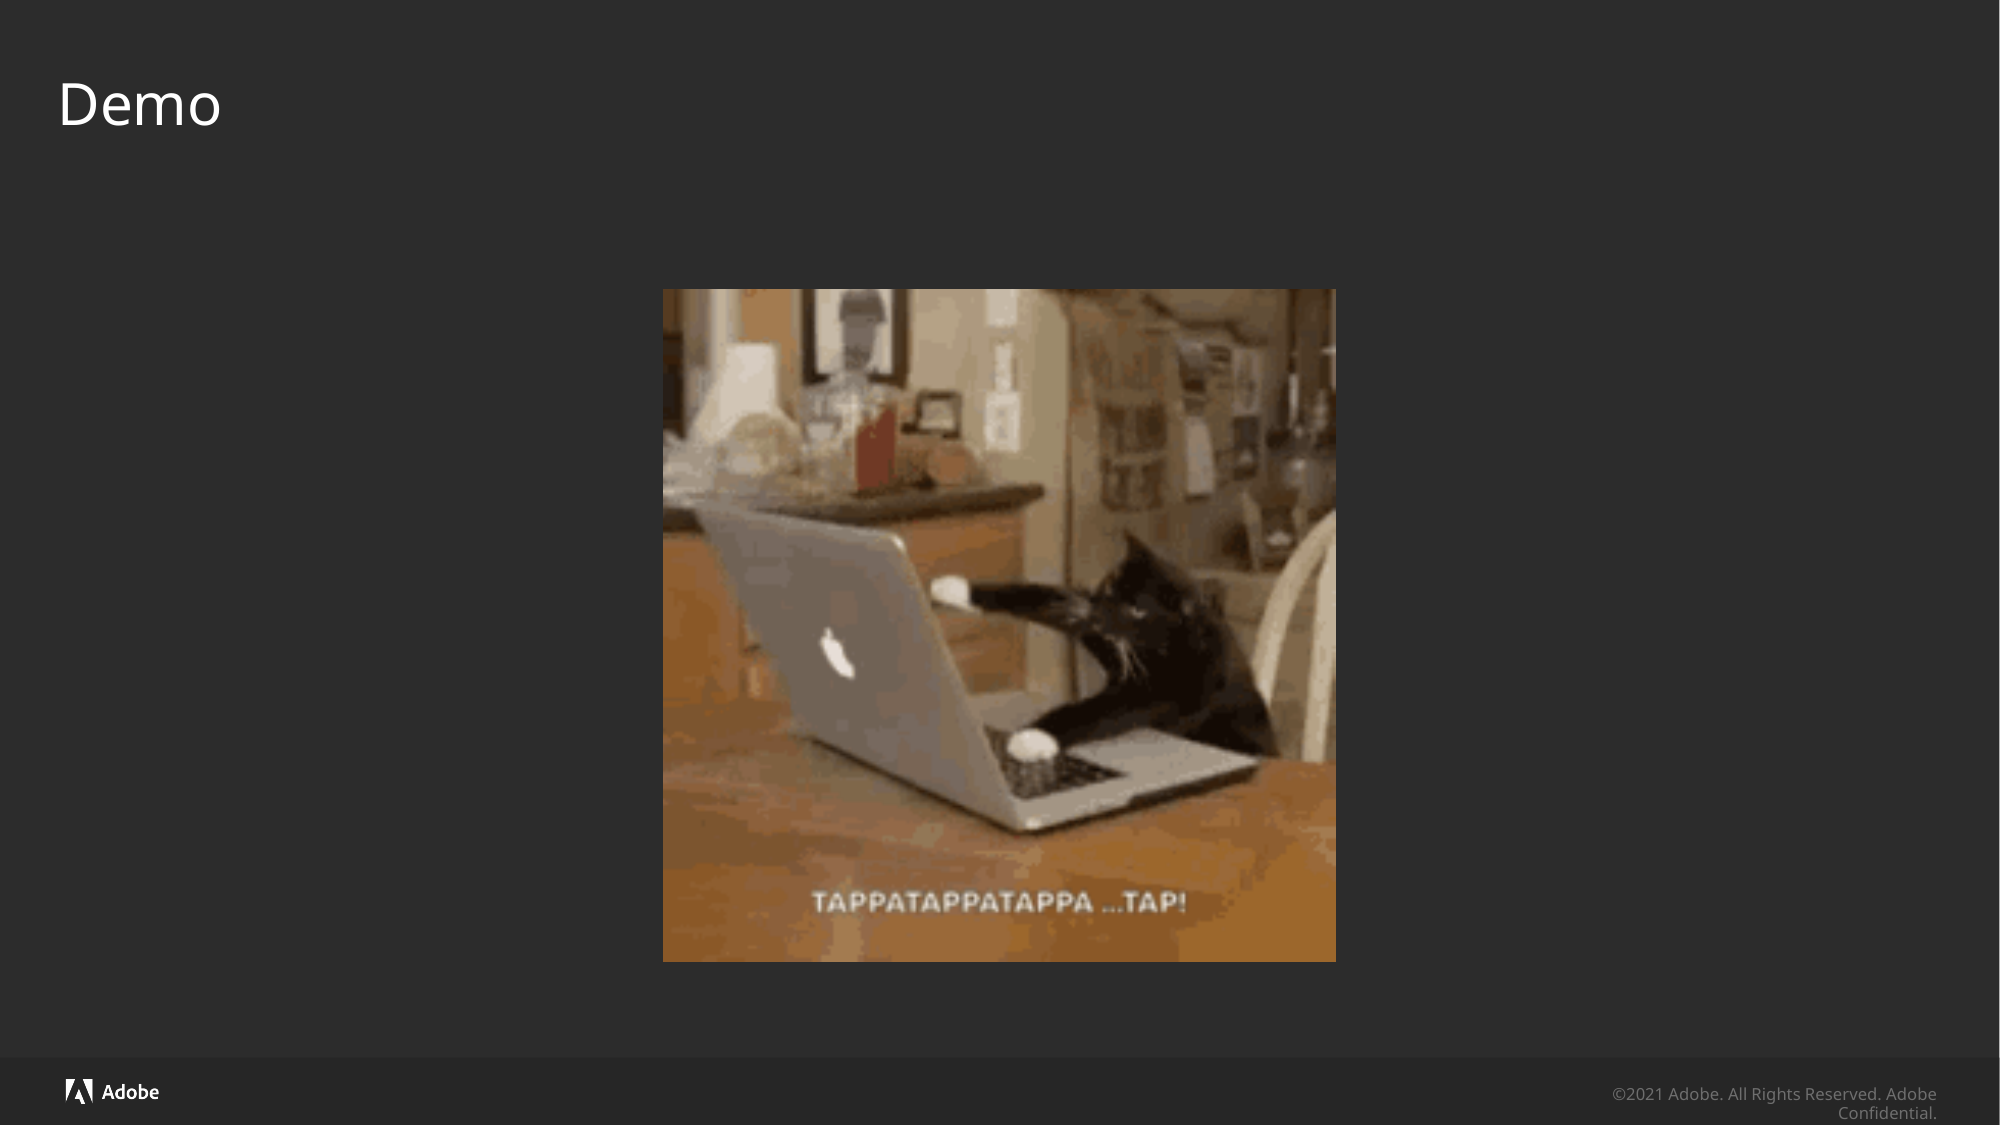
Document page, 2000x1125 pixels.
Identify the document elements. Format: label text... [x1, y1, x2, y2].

title Demo [49, 47, 1950, 158]
picture [663, 289, 1337, 963]
